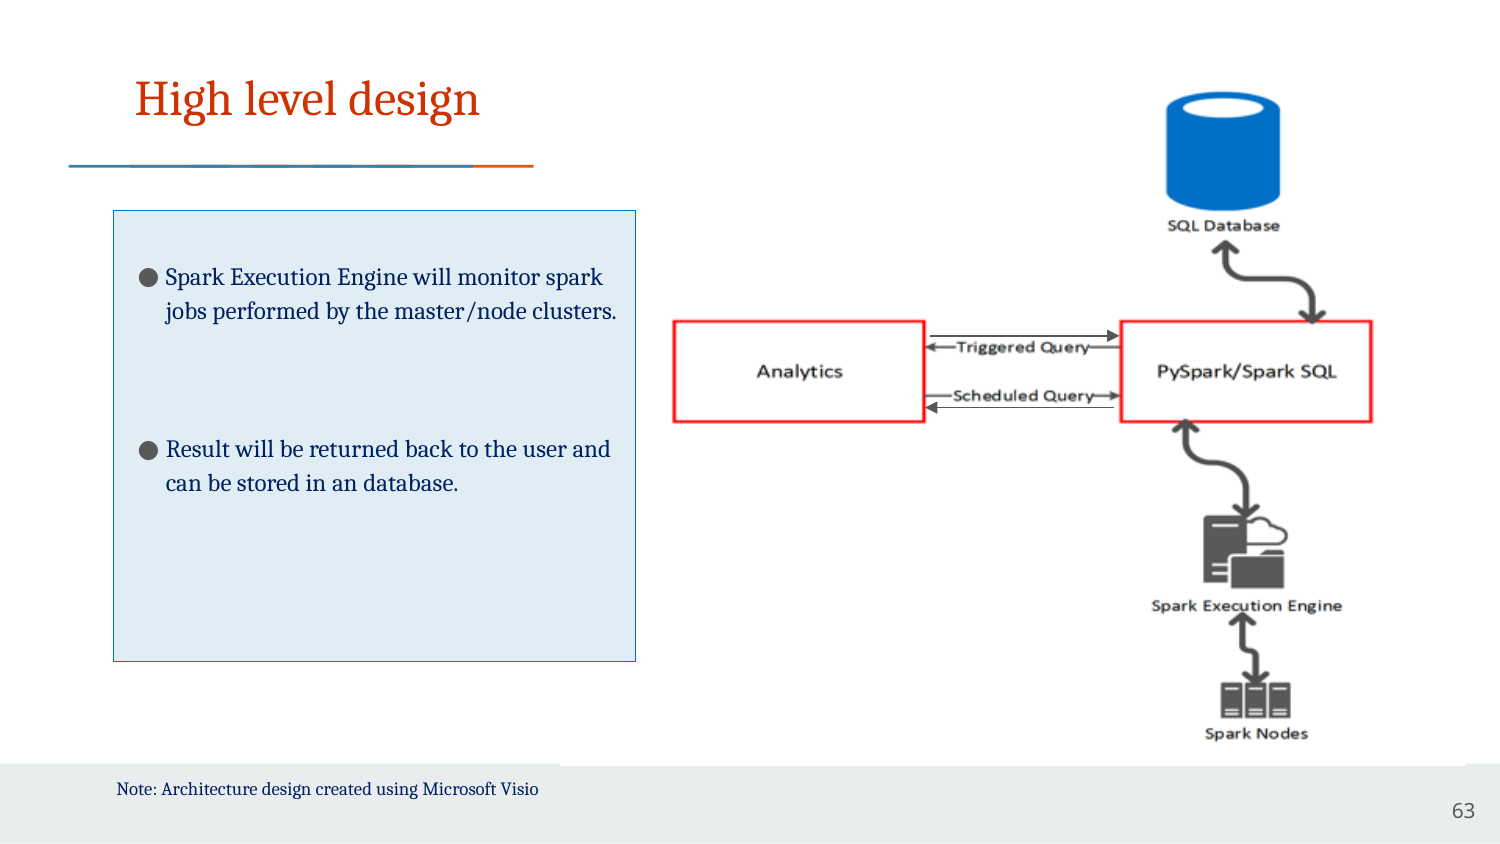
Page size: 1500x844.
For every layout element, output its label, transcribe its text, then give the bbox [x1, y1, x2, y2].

text_box Note: Architecture design created using Microsoft Visio [101, 769, 892, 807]
list Spark Execution Engine will monitor spark jobs performed by the master/node clusters. Result will be returned back to the user and can be stored in an database. [113, 210, 555, 662]
title High level design [119, 50, 1381, 155]
picture [560, 69, 1466, 766]
slide_number 63 [1400, 779, 1491, 844]
